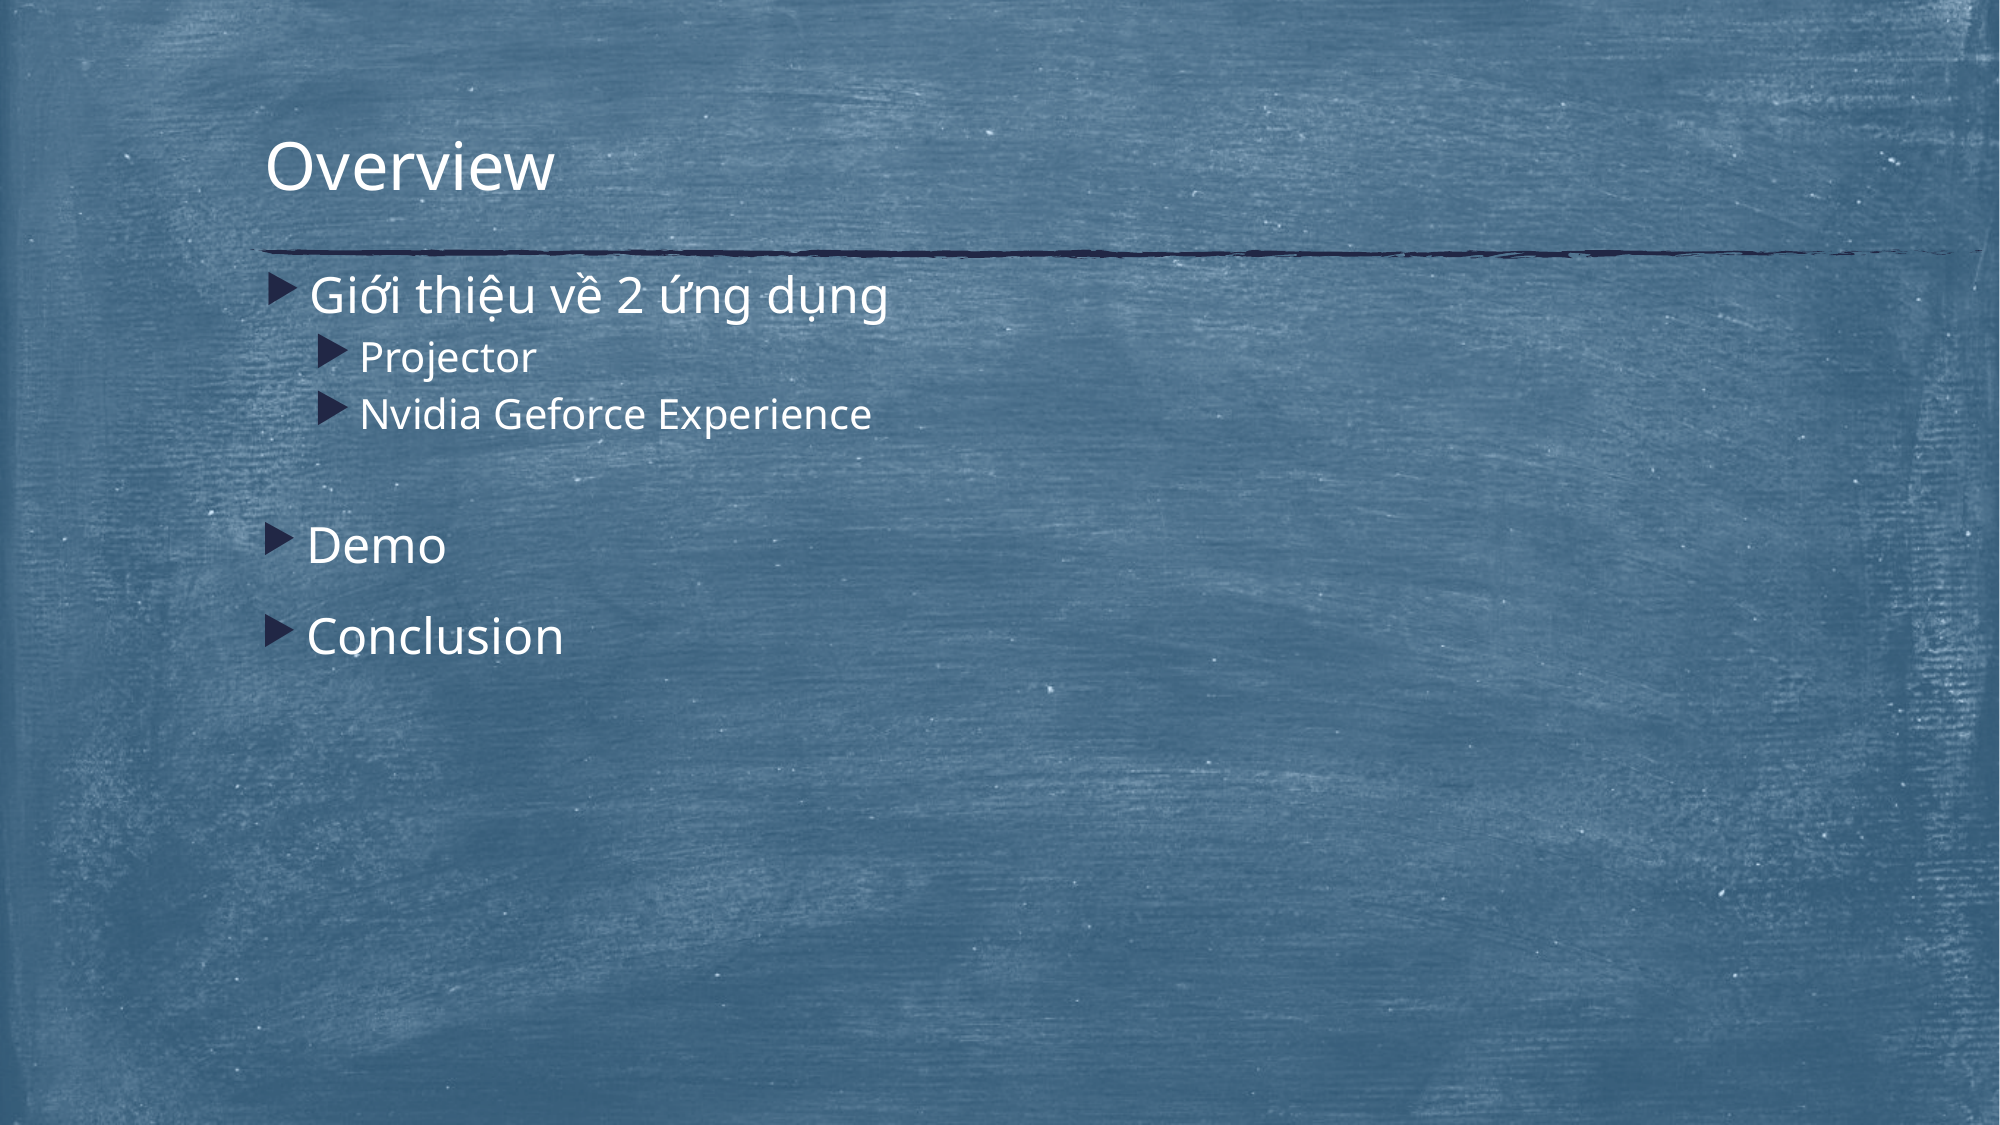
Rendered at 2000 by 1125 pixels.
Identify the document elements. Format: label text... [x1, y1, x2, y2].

list Giới thiệu về 2 ứng dụng Projector Nvidia Geforce Experience [249, 262, 975, 488]
title Overview [249, 45, 1750, 213]
list Demo Conclusion [246, 512, 972, 1125]
